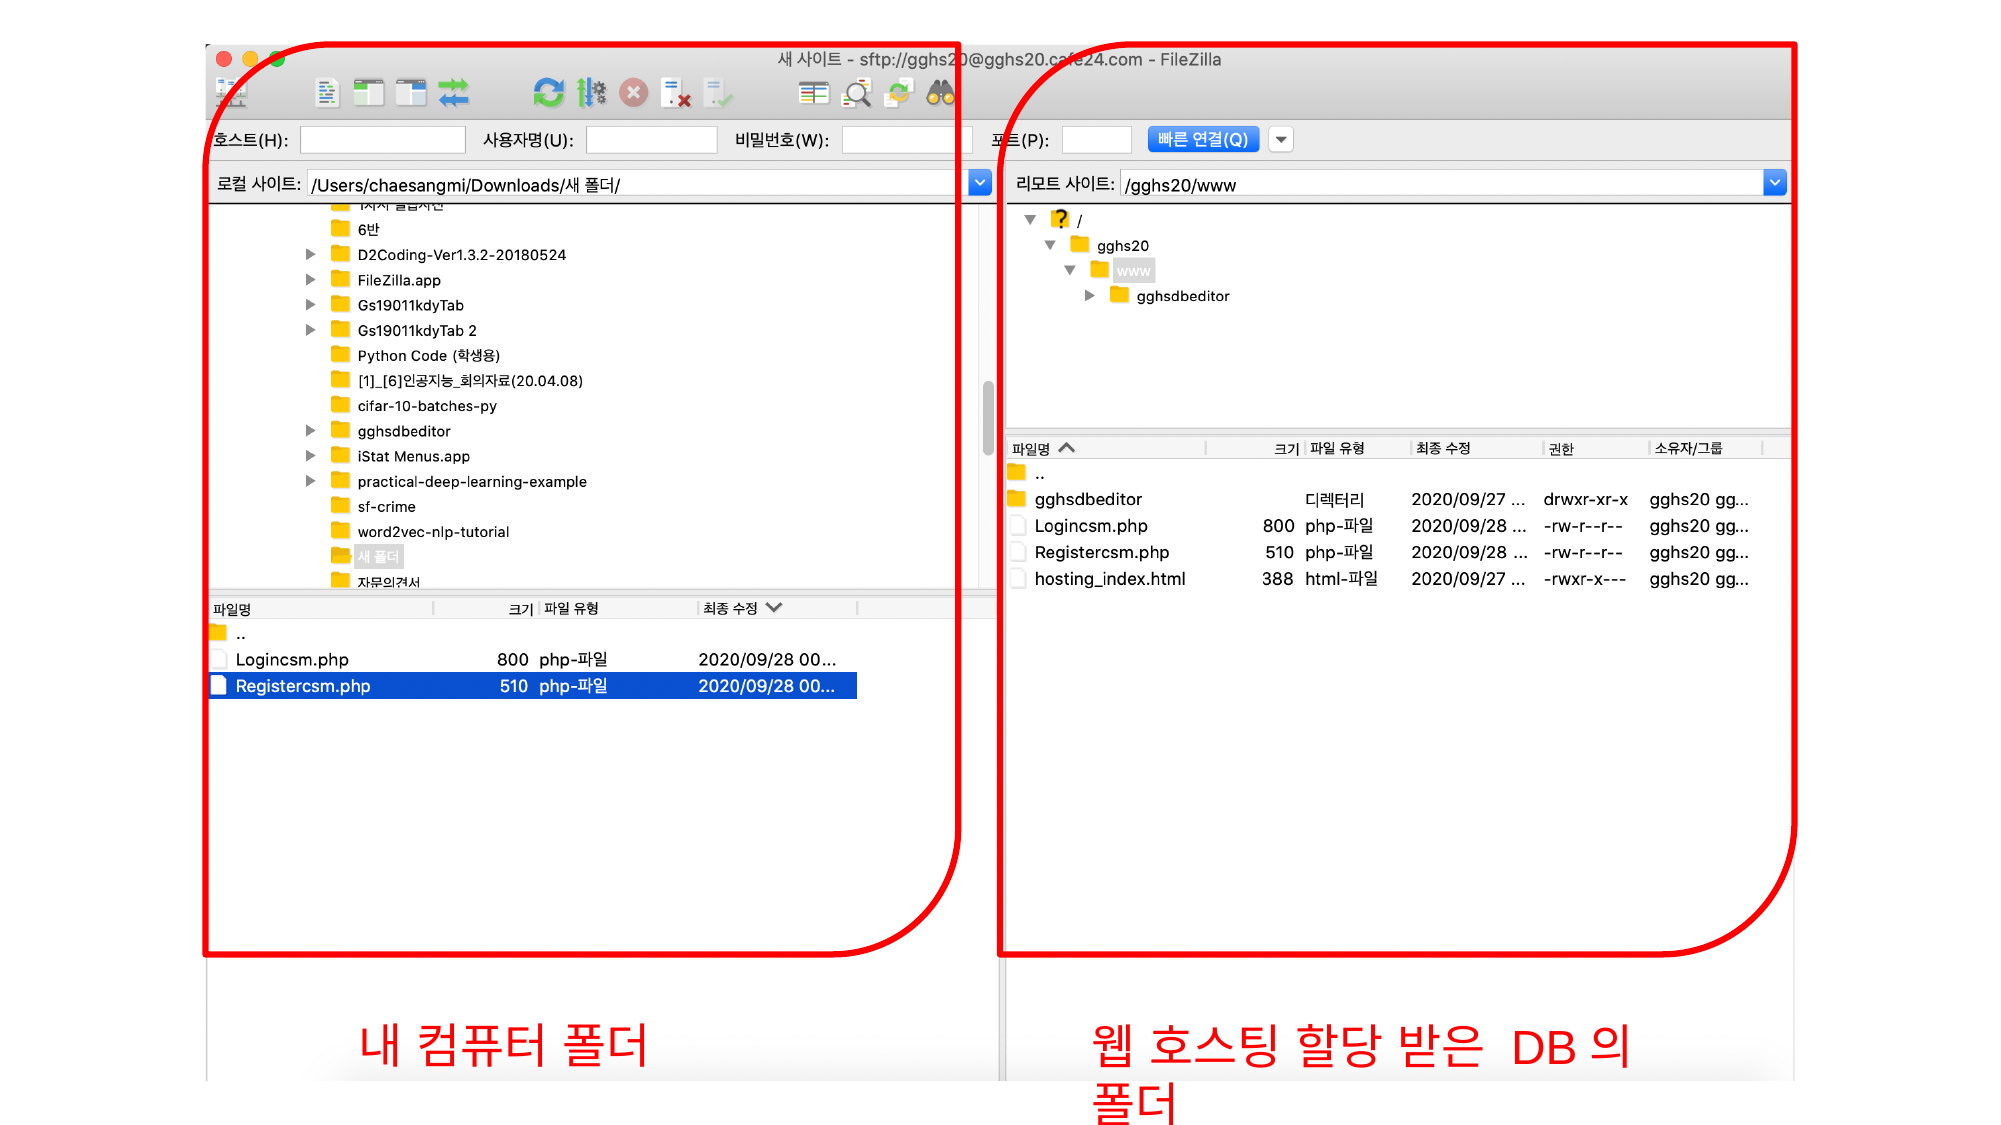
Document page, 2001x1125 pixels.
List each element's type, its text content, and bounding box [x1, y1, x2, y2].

picture [204, 43, 1795, 1082]
text_box 웹 호스팅 할당 받은 DB의 폴더 [1076, 1089, 1718, 1125]
